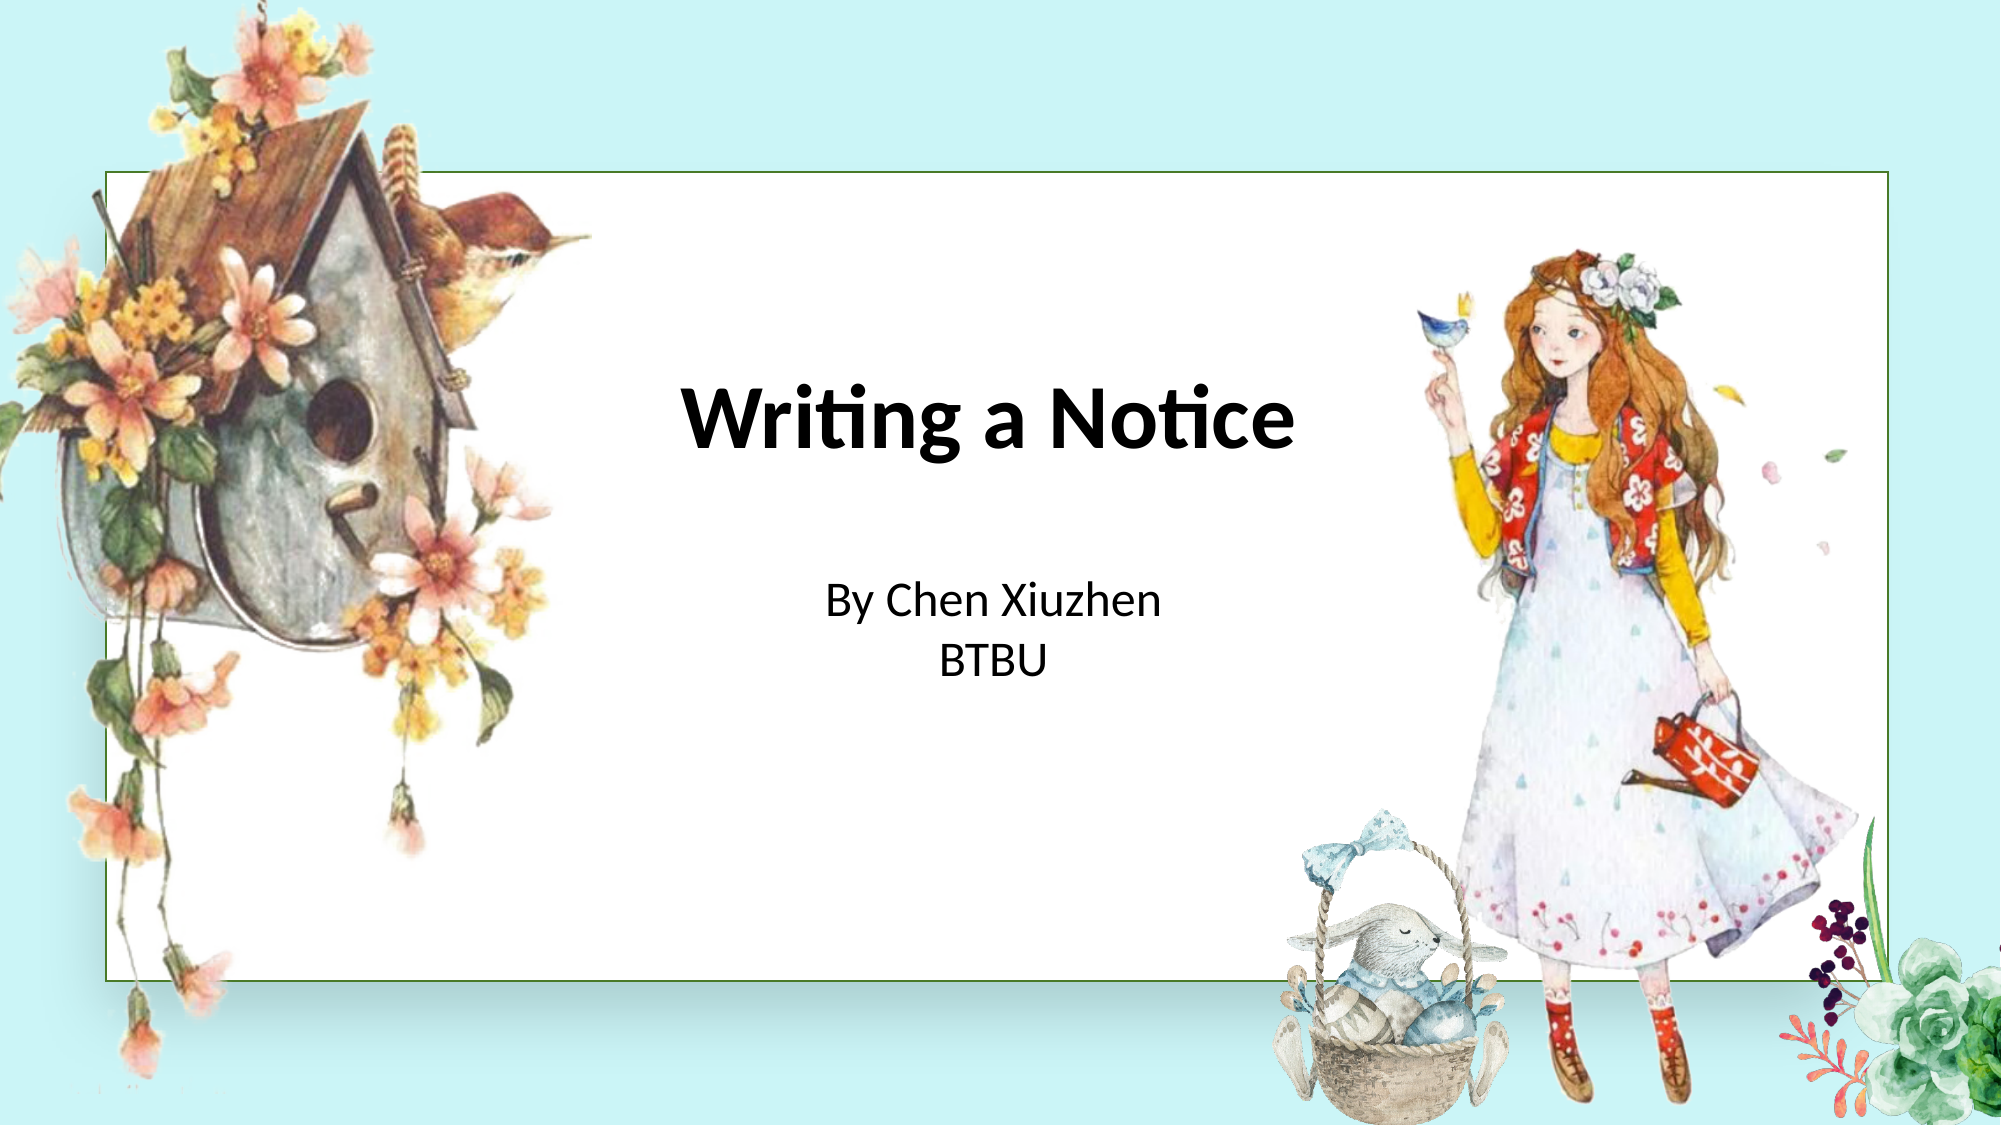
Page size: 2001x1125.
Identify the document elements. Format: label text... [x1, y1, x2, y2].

picture [1272, 238, 2001, 1125]
text_box Writing a Notice By Chen Xiuzhen BTBU [665, 349, 1322, 695]
text_box [592, 171, 1889, 982]
picture [0, 0, 592, 1095]
